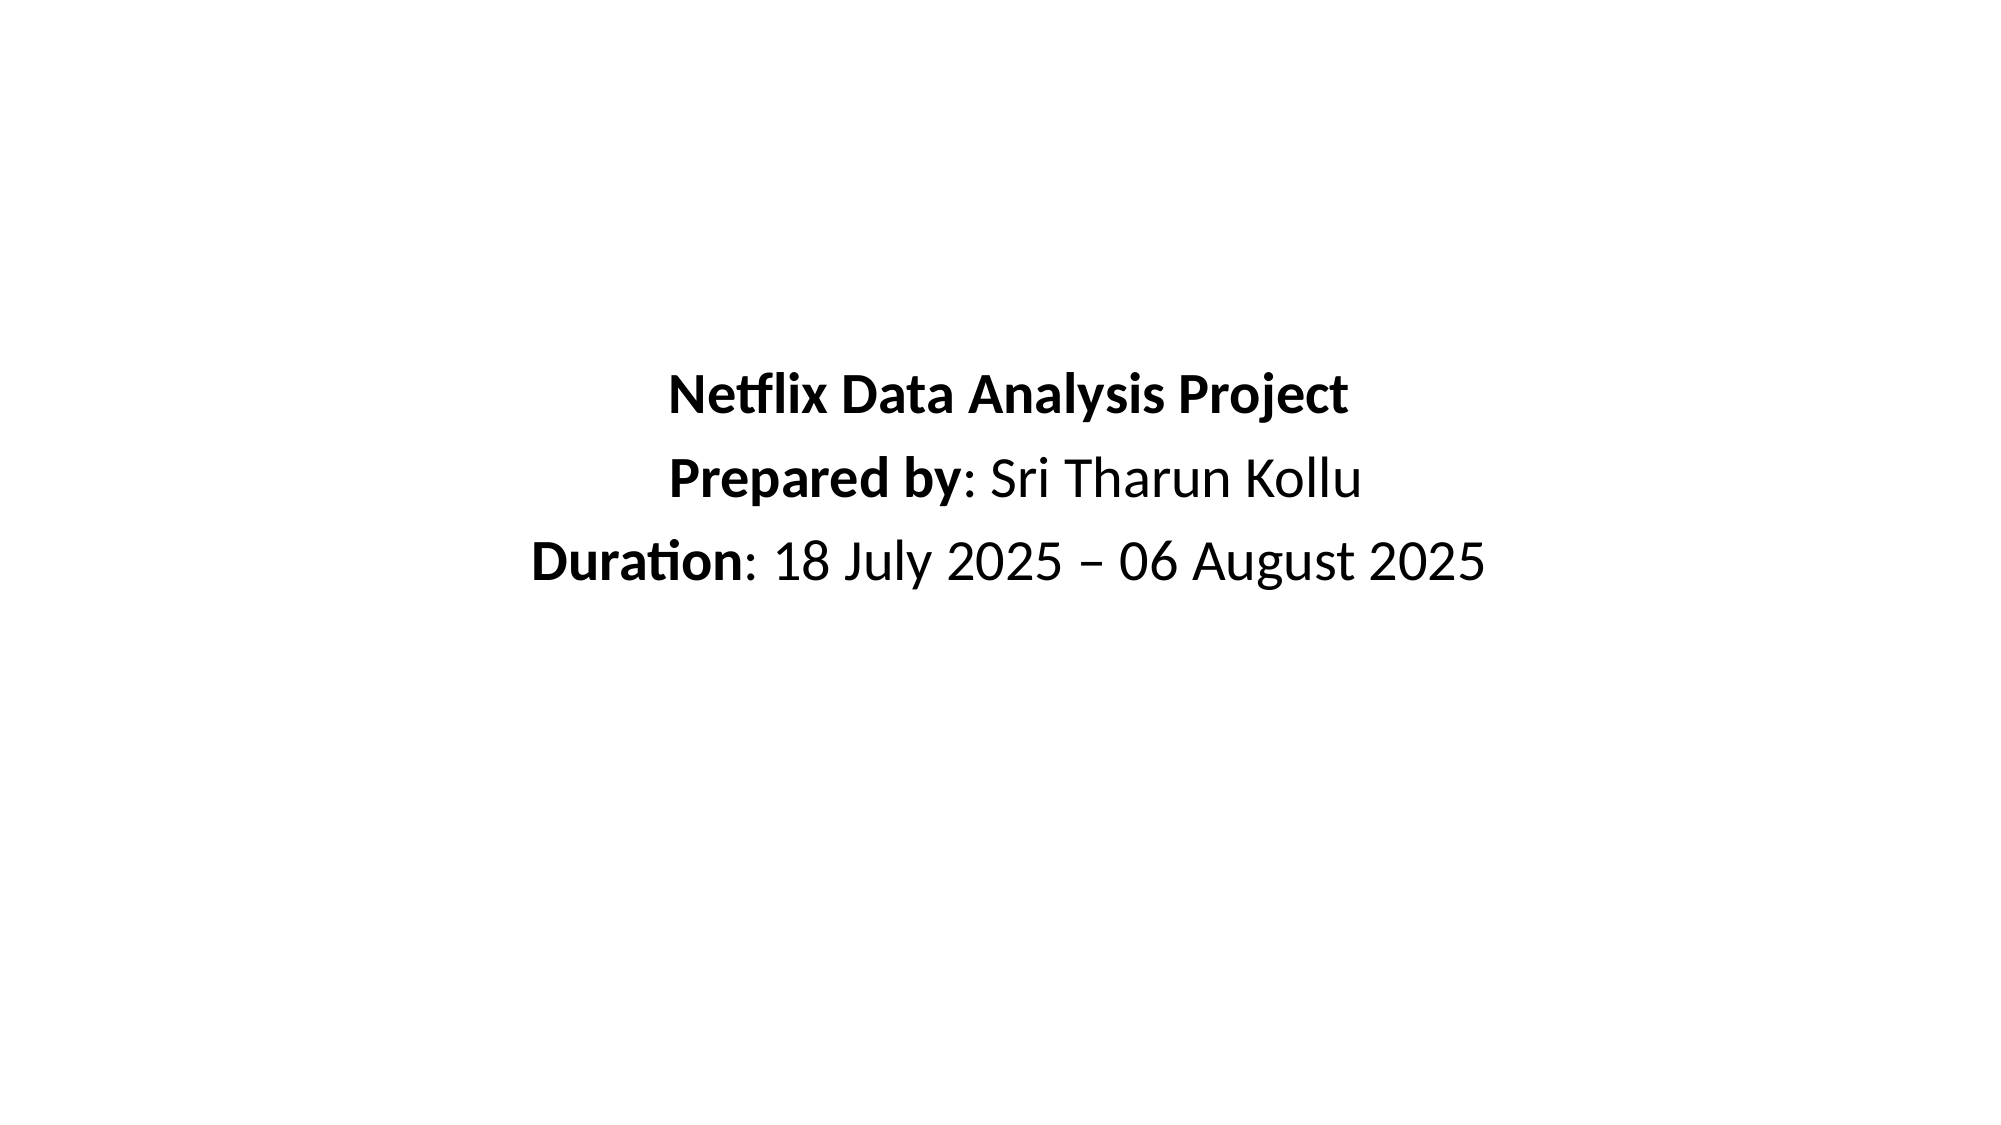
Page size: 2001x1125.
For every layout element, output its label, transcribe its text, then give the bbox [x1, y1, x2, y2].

subtitle Netflix Data Analysis Project Prepared by: Sri Tharun Kollu Duration: 18 July 2025 – 06 August 2025 [475, 355, 1557, 646]
